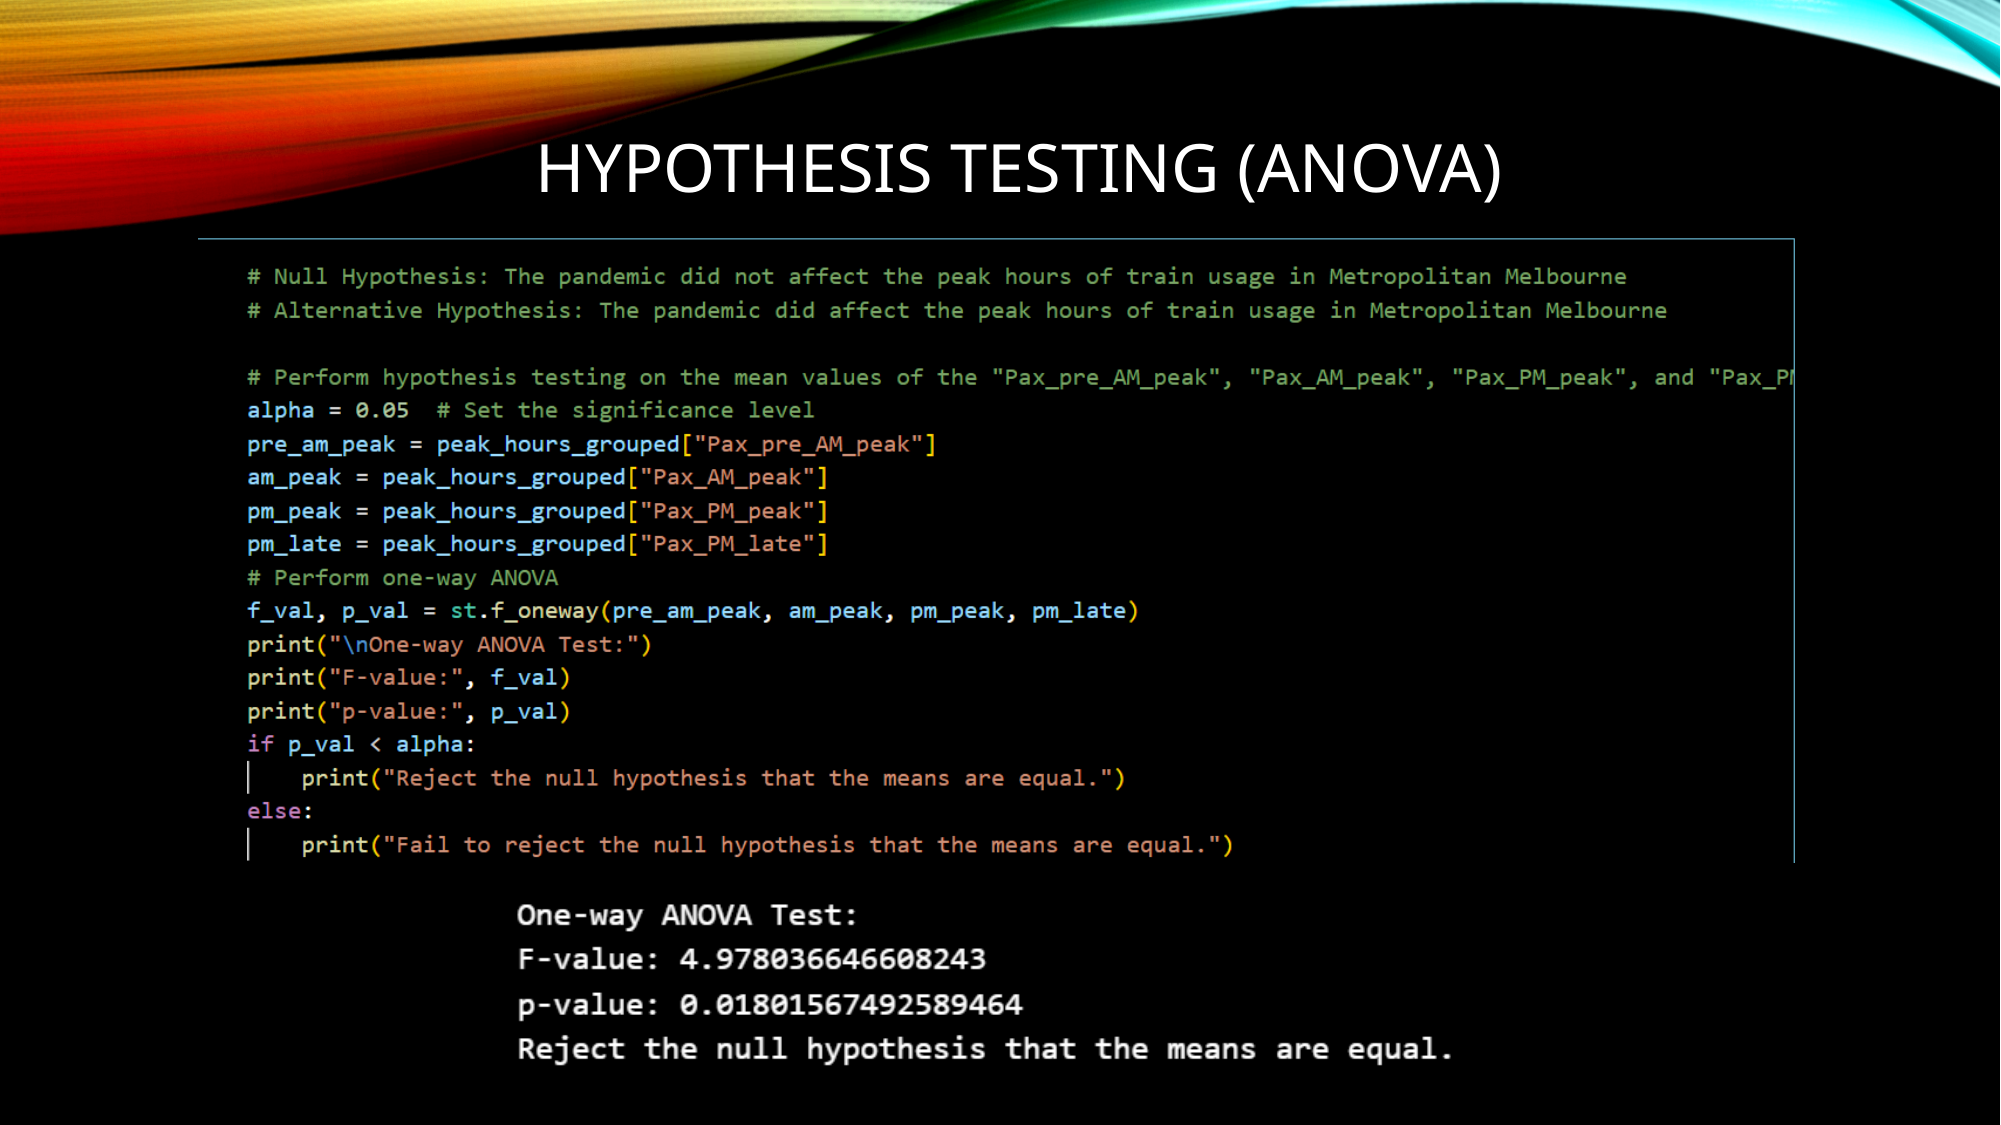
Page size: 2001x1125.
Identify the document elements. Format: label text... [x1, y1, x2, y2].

text_box Hypothesis testing (anova) [62, 65, 1977, 278]
picture [473, 878, 1526, 1078]
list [197, 236, 1802, 864]
picture [0, 0, 2000, 237]
